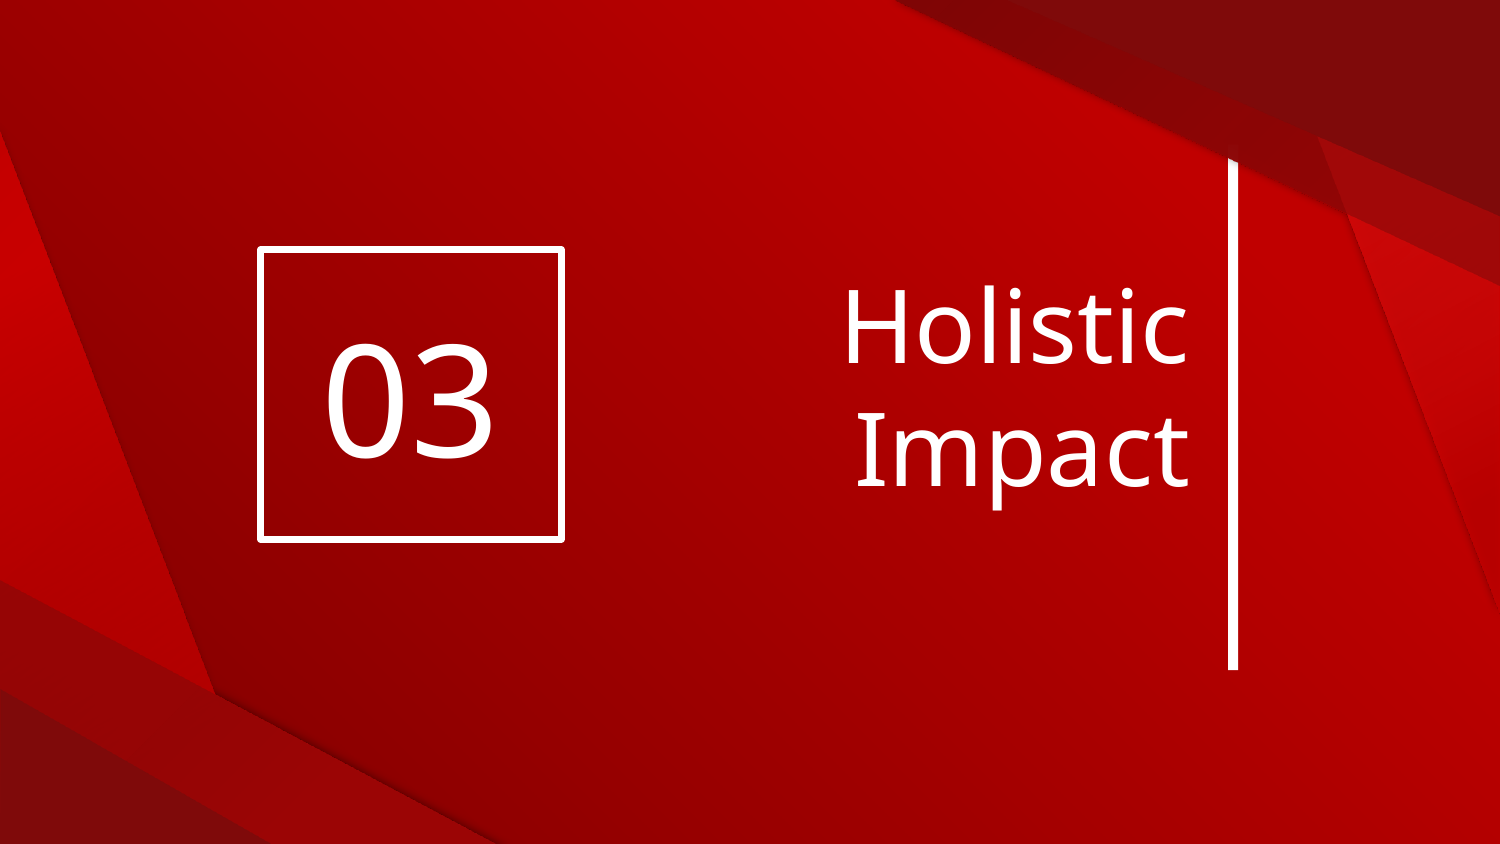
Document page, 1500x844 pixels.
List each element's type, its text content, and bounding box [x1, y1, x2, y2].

picture [0, 0, 1500, 844]
title 03 [257, 246, 565, 543]
title Holistic Impact [565, 316, 1205, 452]
